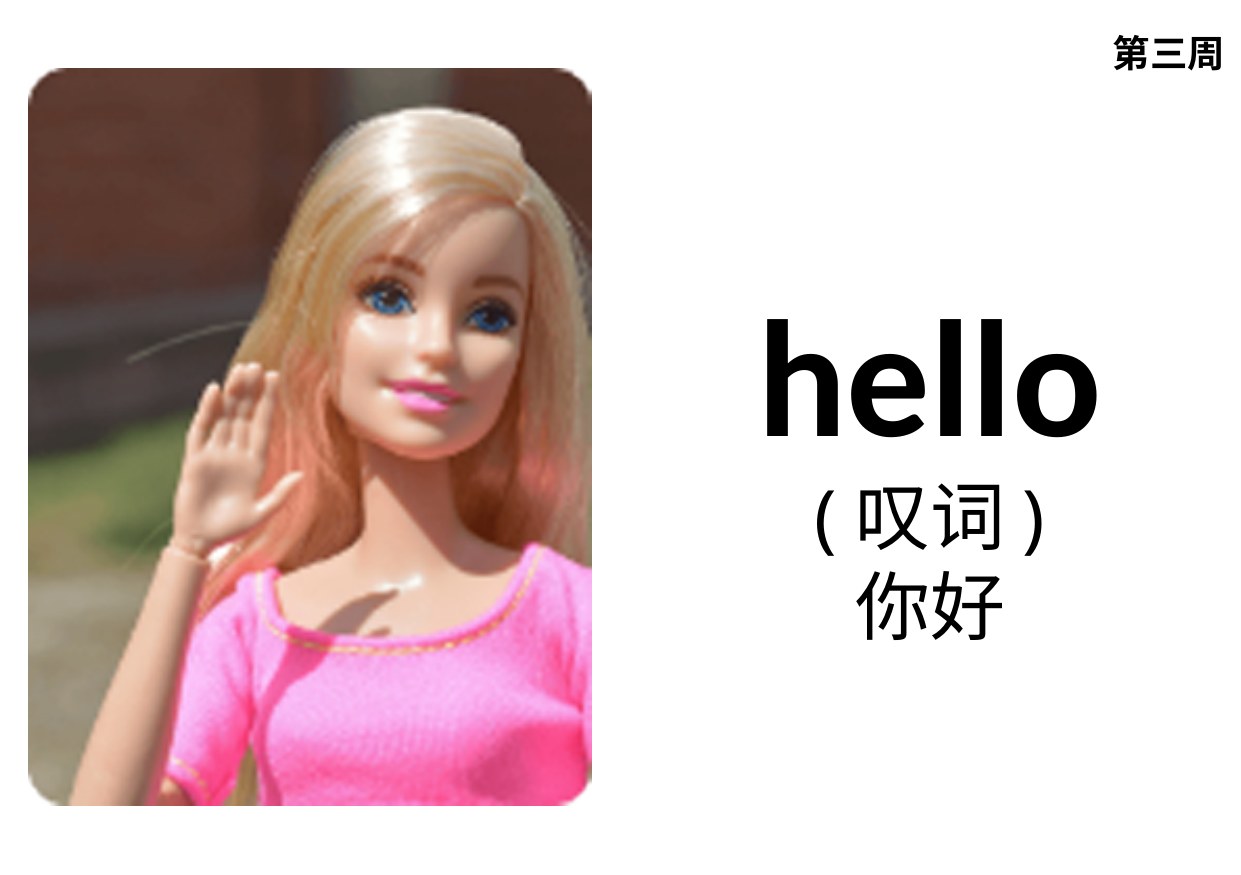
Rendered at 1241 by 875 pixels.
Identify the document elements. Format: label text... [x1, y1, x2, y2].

text_box hello (叹词) 你好 [620, 0, 1241, 874]
picture [28, 67, 592, 806]
